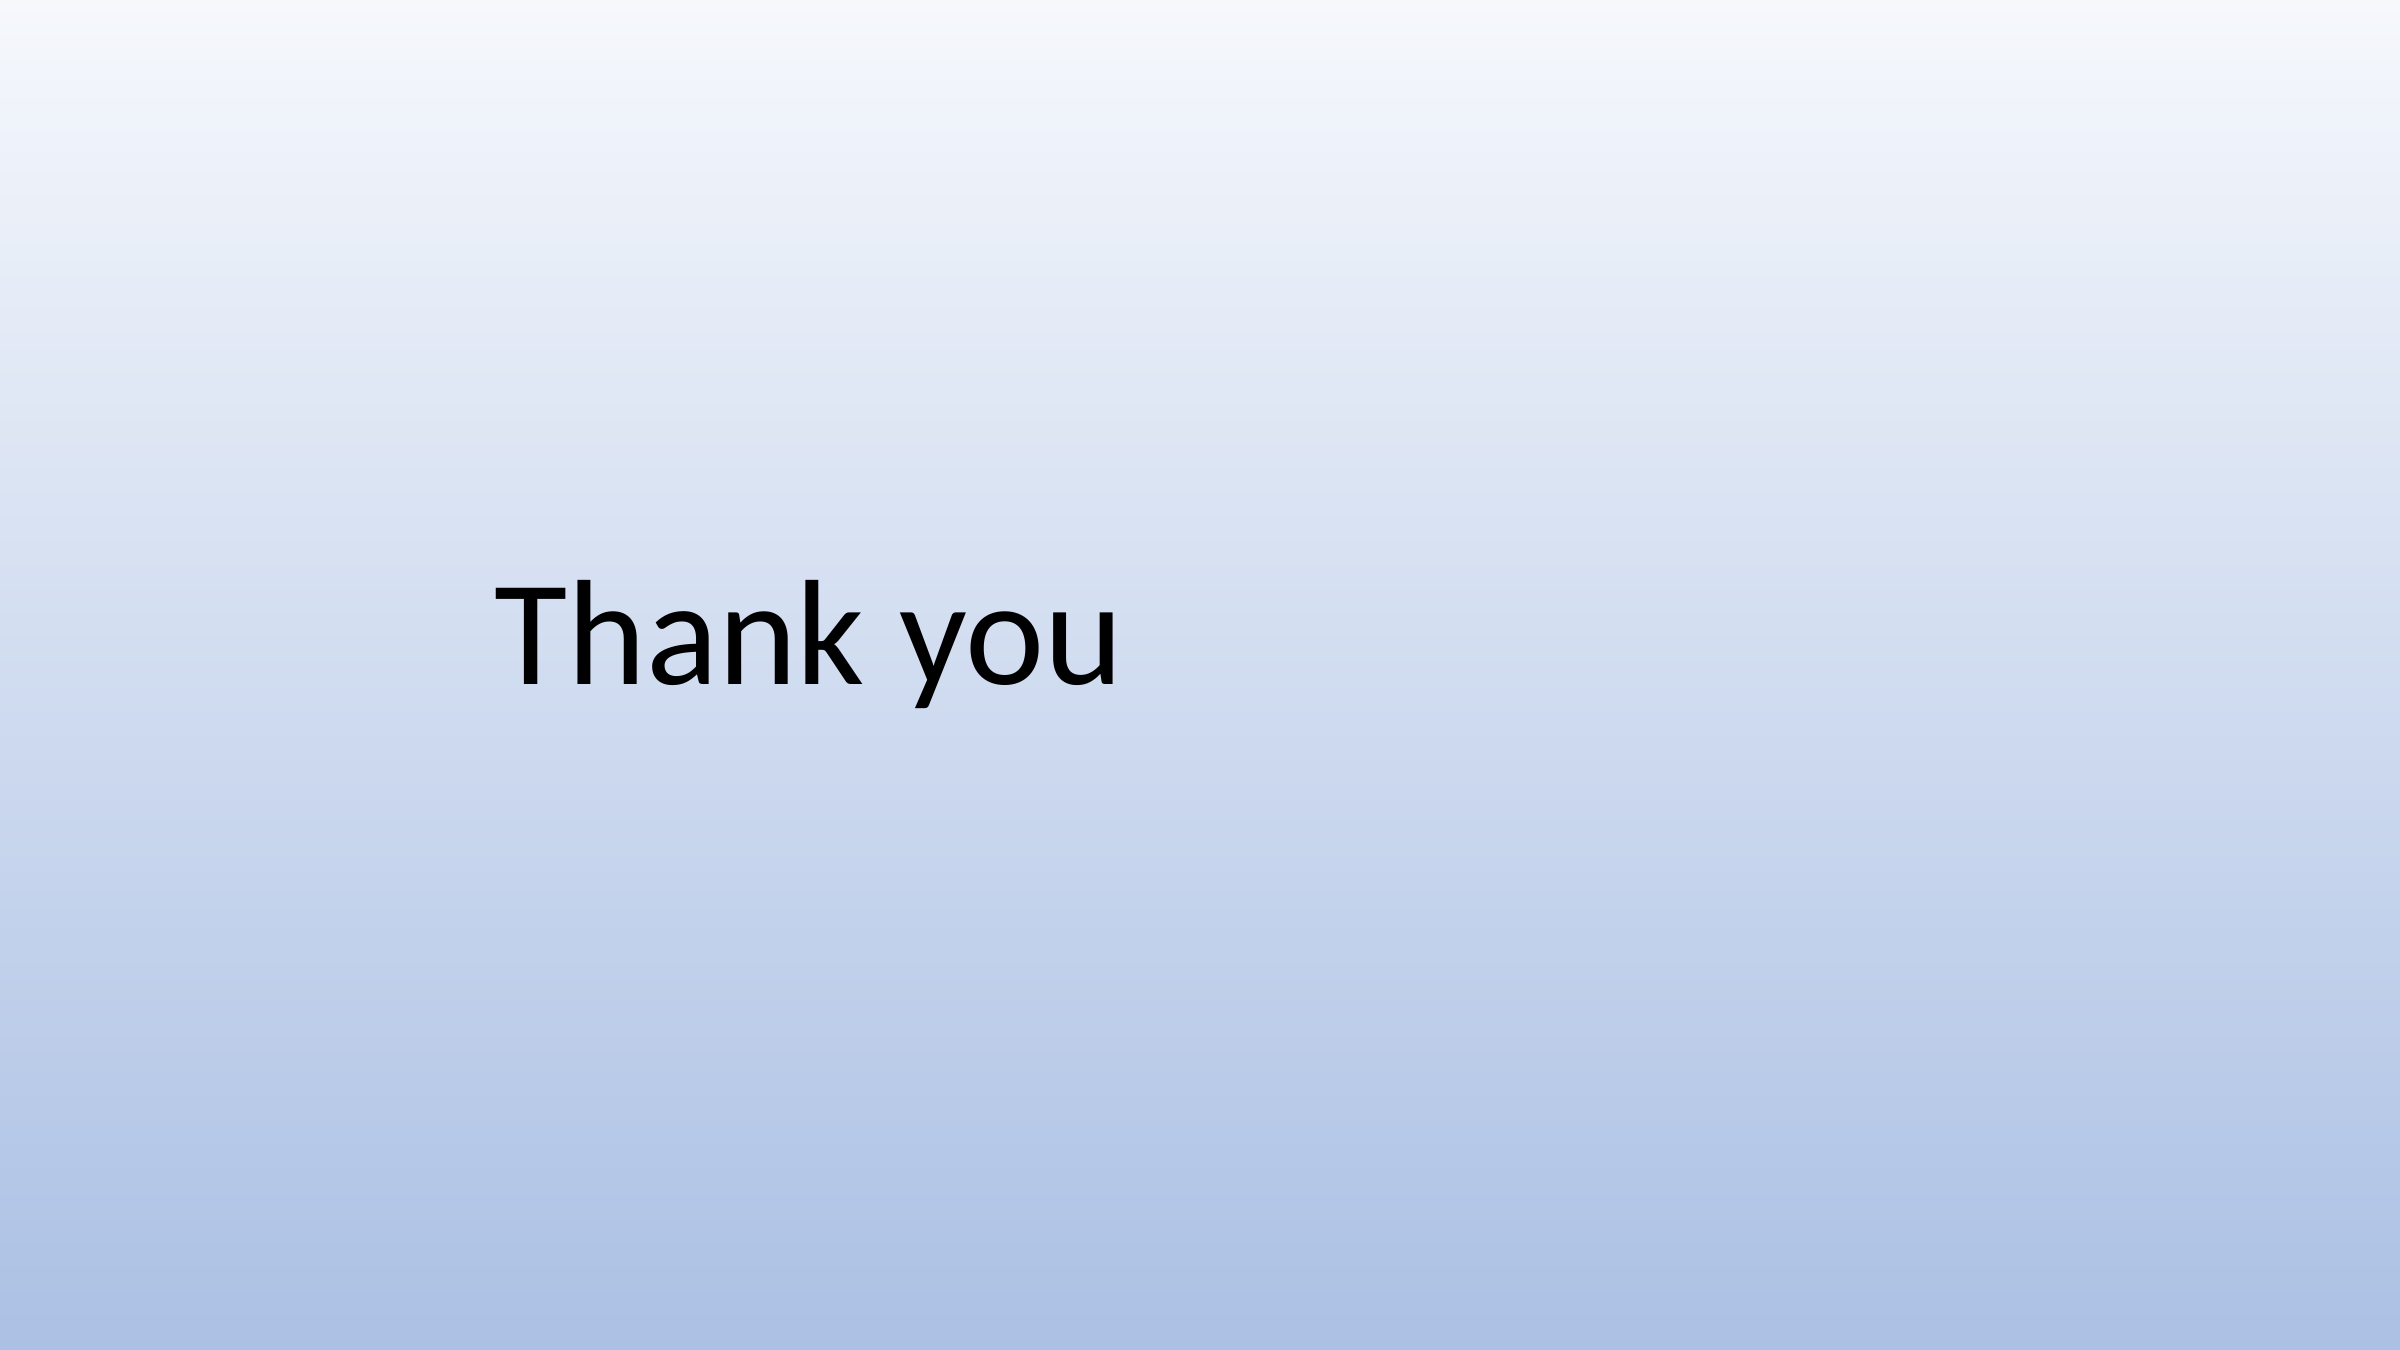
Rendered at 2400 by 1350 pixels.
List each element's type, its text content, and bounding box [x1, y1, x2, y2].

text_box Thank you [480, 527, 1139, 723]
